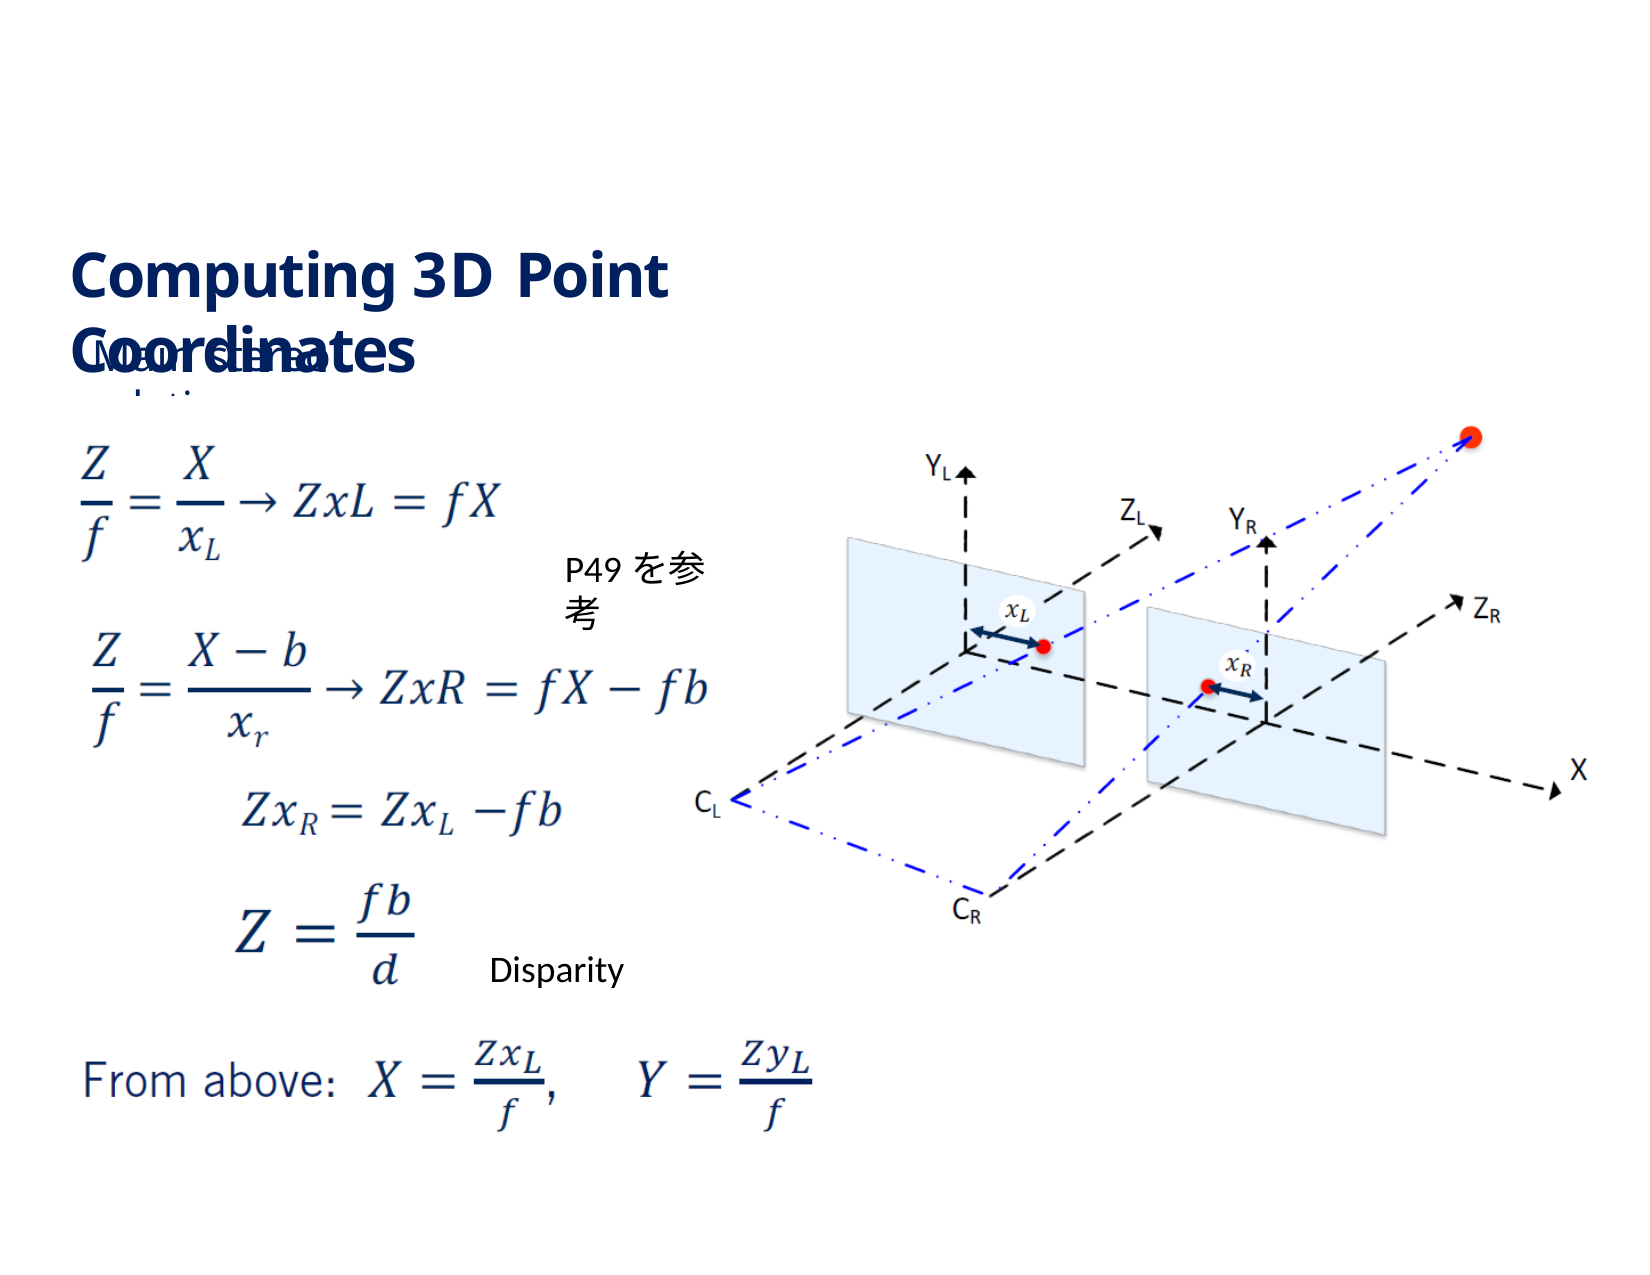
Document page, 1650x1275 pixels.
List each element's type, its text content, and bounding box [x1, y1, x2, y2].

text_box Main stereo relations: [90, 326, 499, 393]
picture [66, 395, 1620, 1154]
title Computing 3D Point Coordinates [67, 234, 957, 394]
